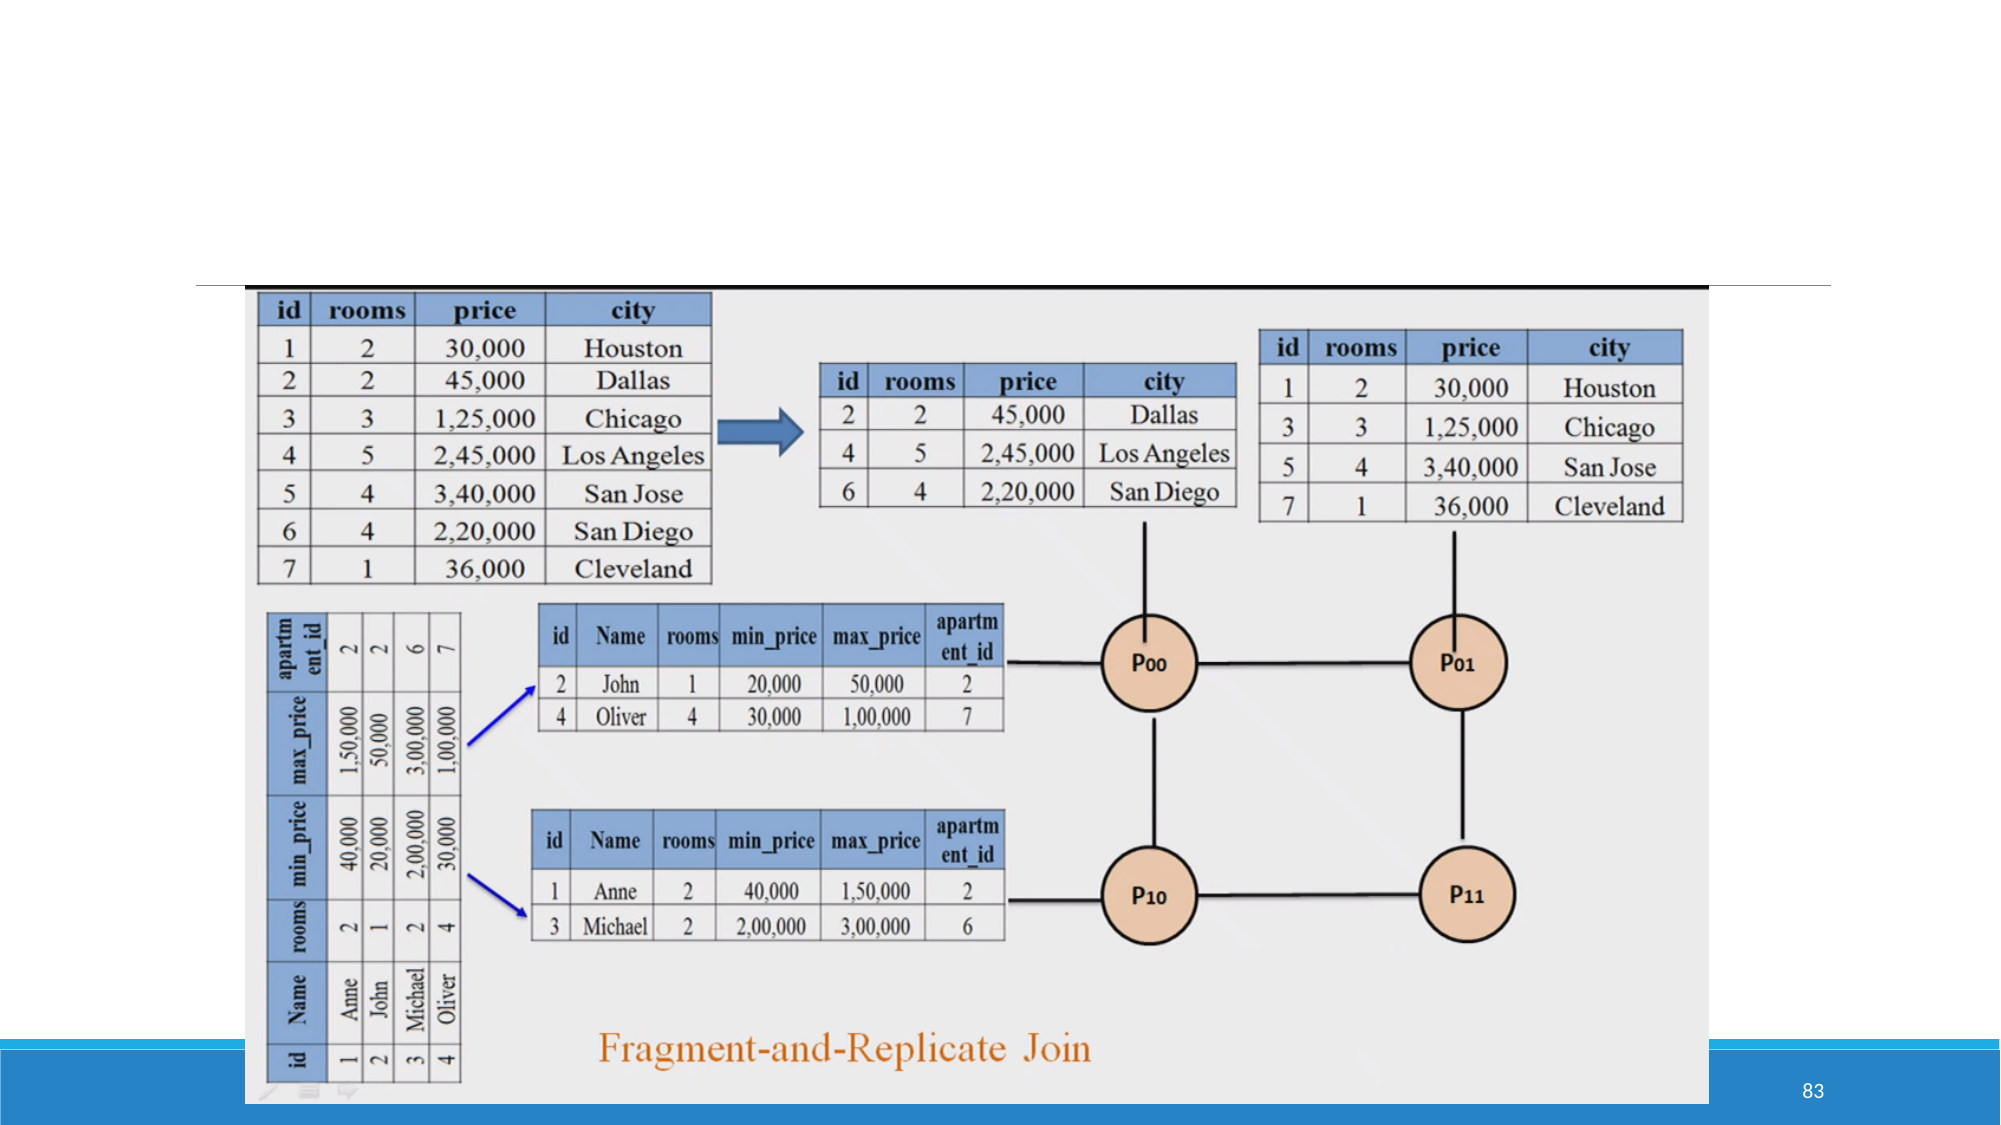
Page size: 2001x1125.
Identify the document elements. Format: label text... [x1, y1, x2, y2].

slide_number 83 [1624, 1059, 1840, 1120]
picture [244, 284, 1709, 1105]
